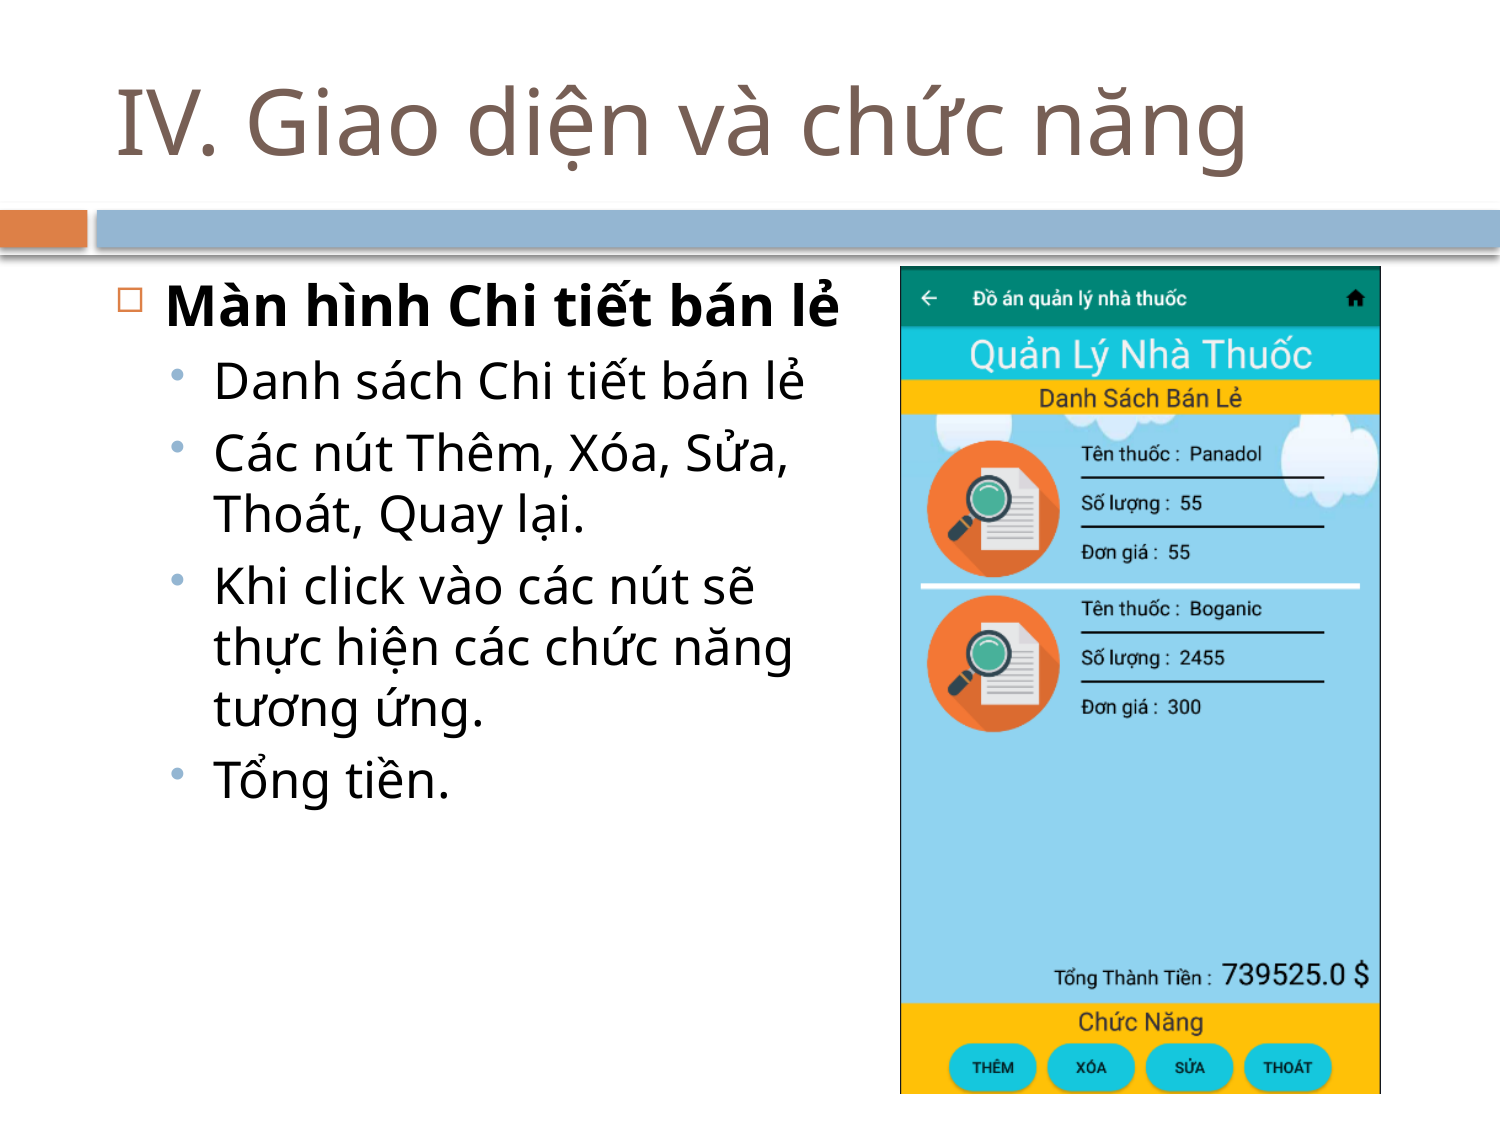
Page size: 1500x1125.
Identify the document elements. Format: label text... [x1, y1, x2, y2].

title IV. Giao diện và chức năng [100, 37, 1438, 200]
picture [899, 265, 1381, 1094]
list Màn hình Chi tiết bán lẻ Danh sách Chi tiết bán lẻ Các nút Thêm, Xóa, Sửa, Thoát, Quay lại. Khi click vào các nút sẽ thực hiện các chức năng tương ứng. Tổng tiền. [100, 262, 888, 825]
